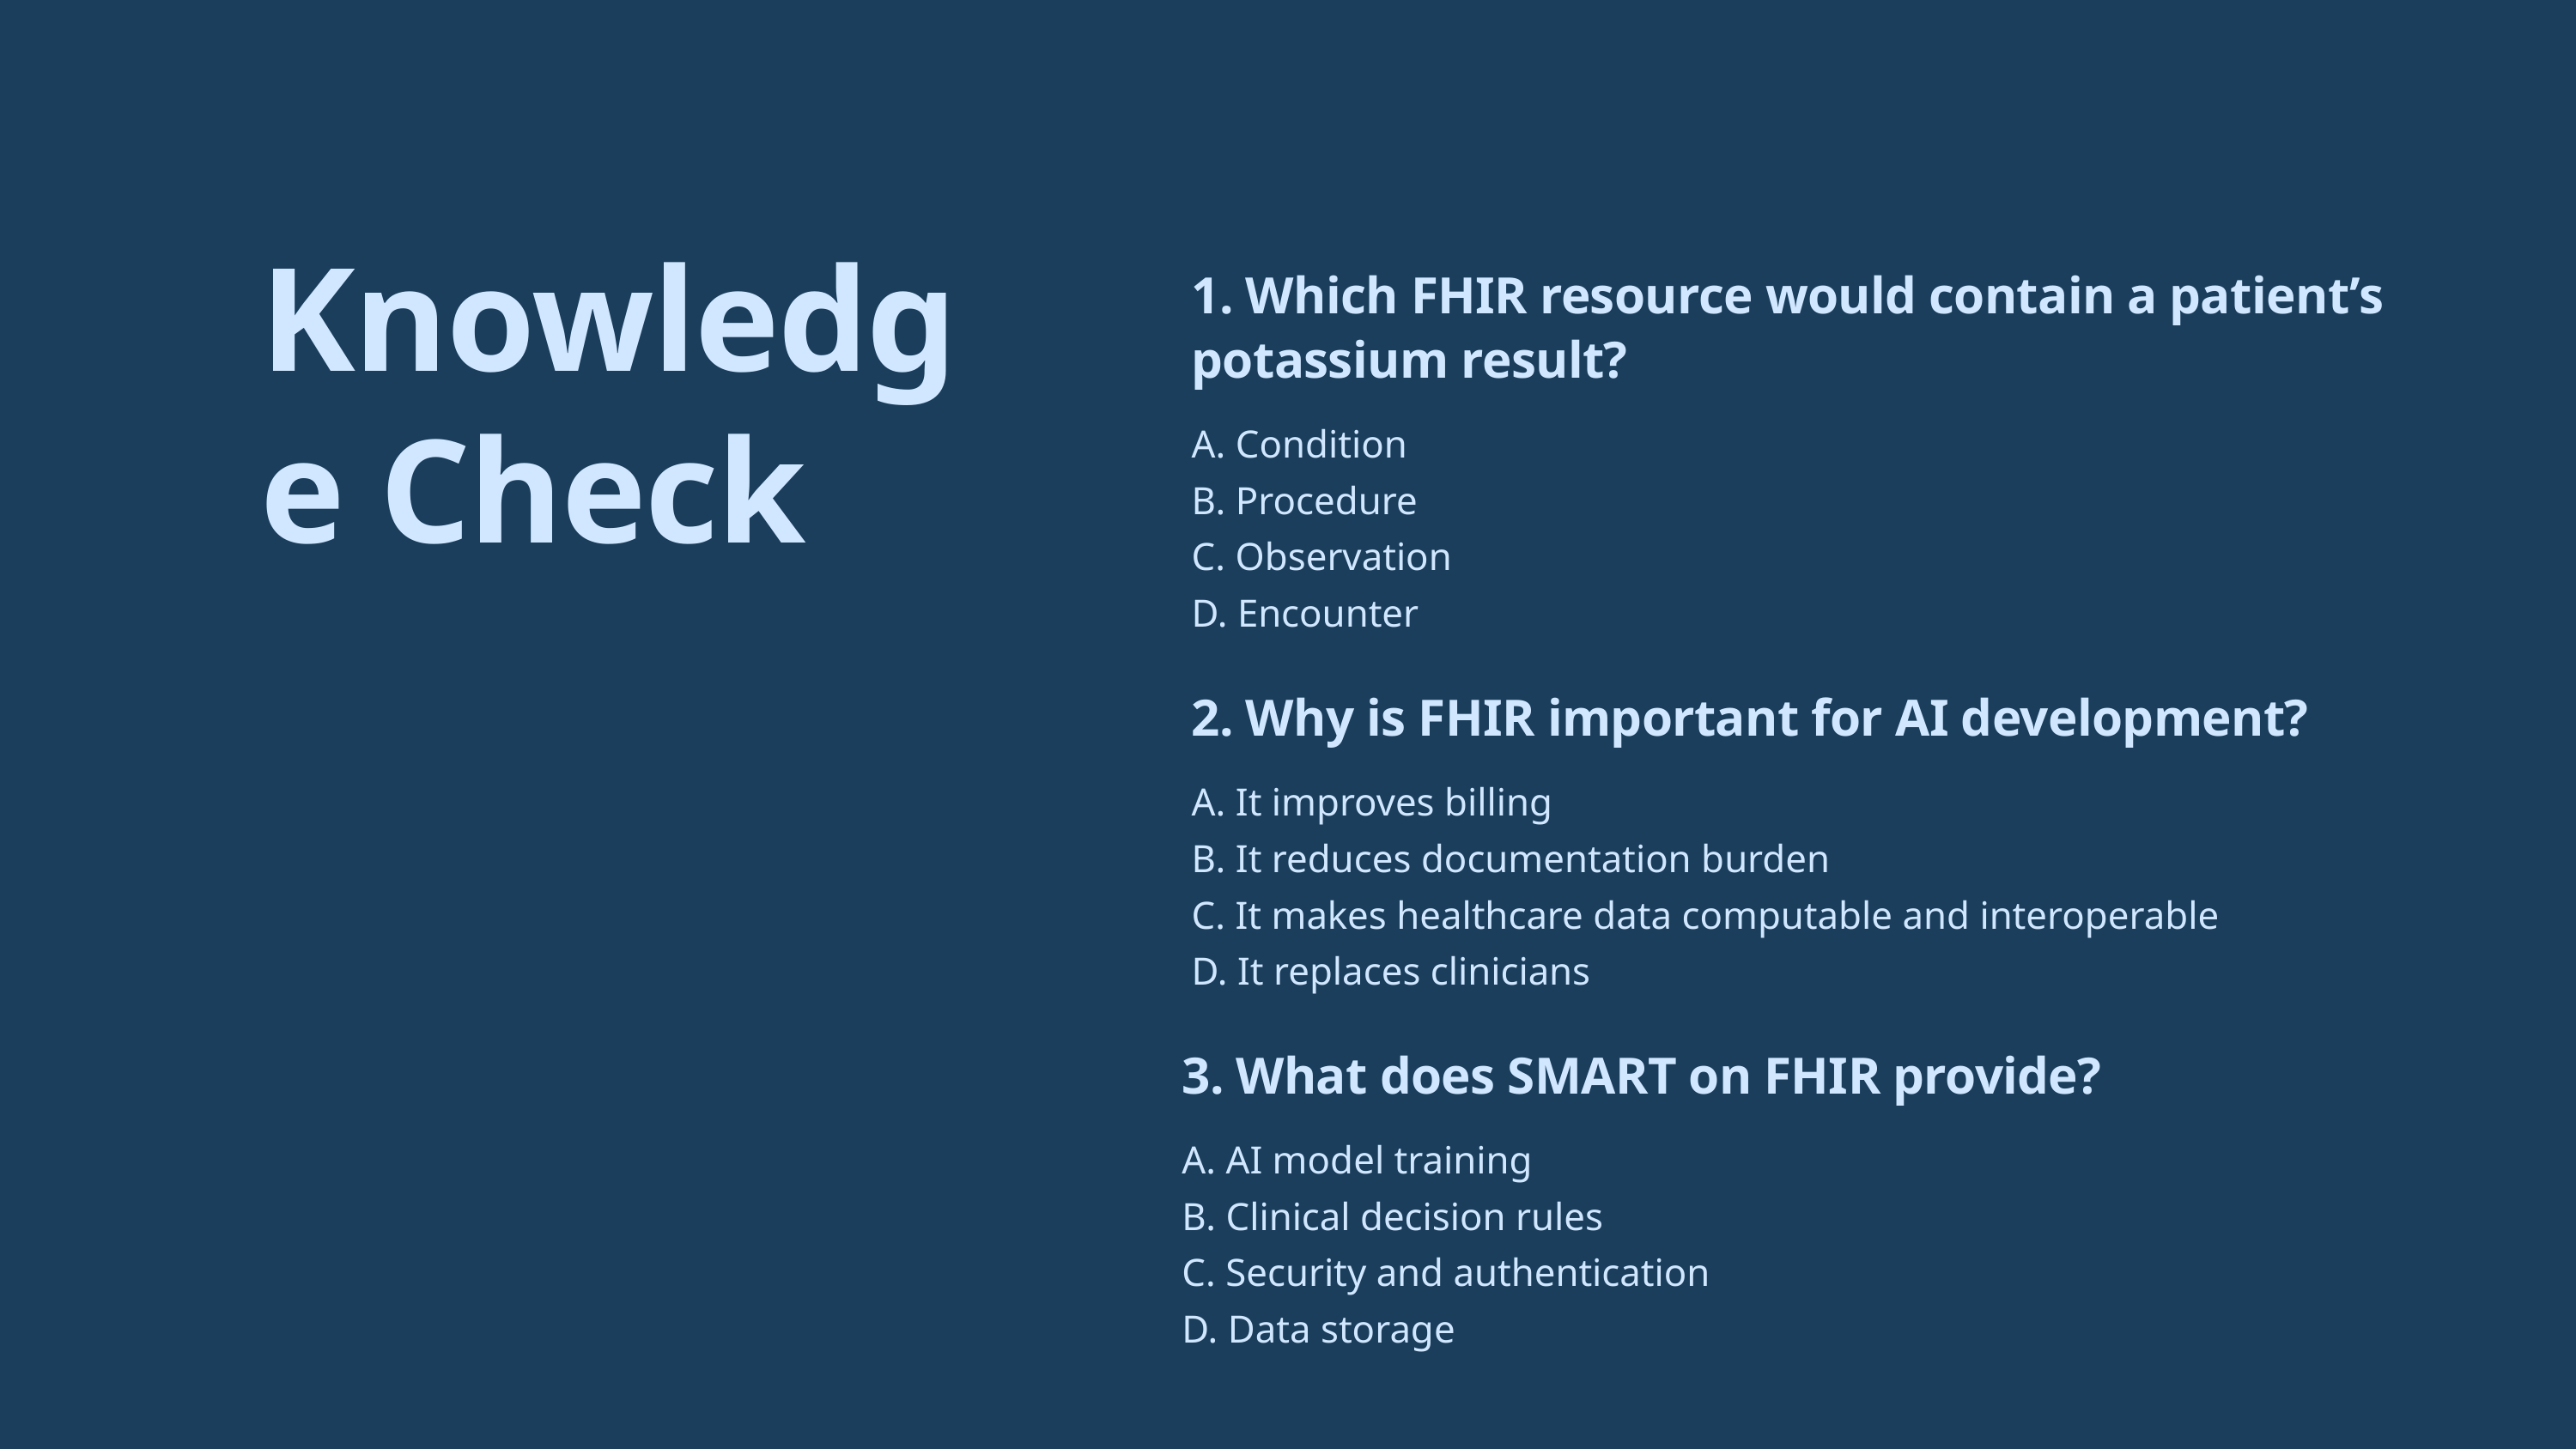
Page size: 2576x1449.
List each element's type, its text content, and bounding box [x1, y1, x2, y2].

text_box Knowledge Check [260, 227, 1035, 572]
text_box 3. What does SMART on FHIR provide? [1182, 1039, 2218, 1105]
text_box A. Condition B. Procedure C. Observation D. Encounter [1191, 409, 2368, 635]
text_box 2. Why is FHIR important for AI development? [1191, 681, 2546, 747]
text_box 1. Which FHIR resource would contain a patient’s potassium result? [1191, 258, 2489, 389]
text_box A. AI model training B. Clinical decision rules C. Security and authentication D. Data storage [1182, 1125, 2359, 1351]
text_box A. It improves billing B. It reduces documentation burden C. It makes healthcare data computable and interoperable D. It replaces clinicians [1191, 767, 2368, 1050]
